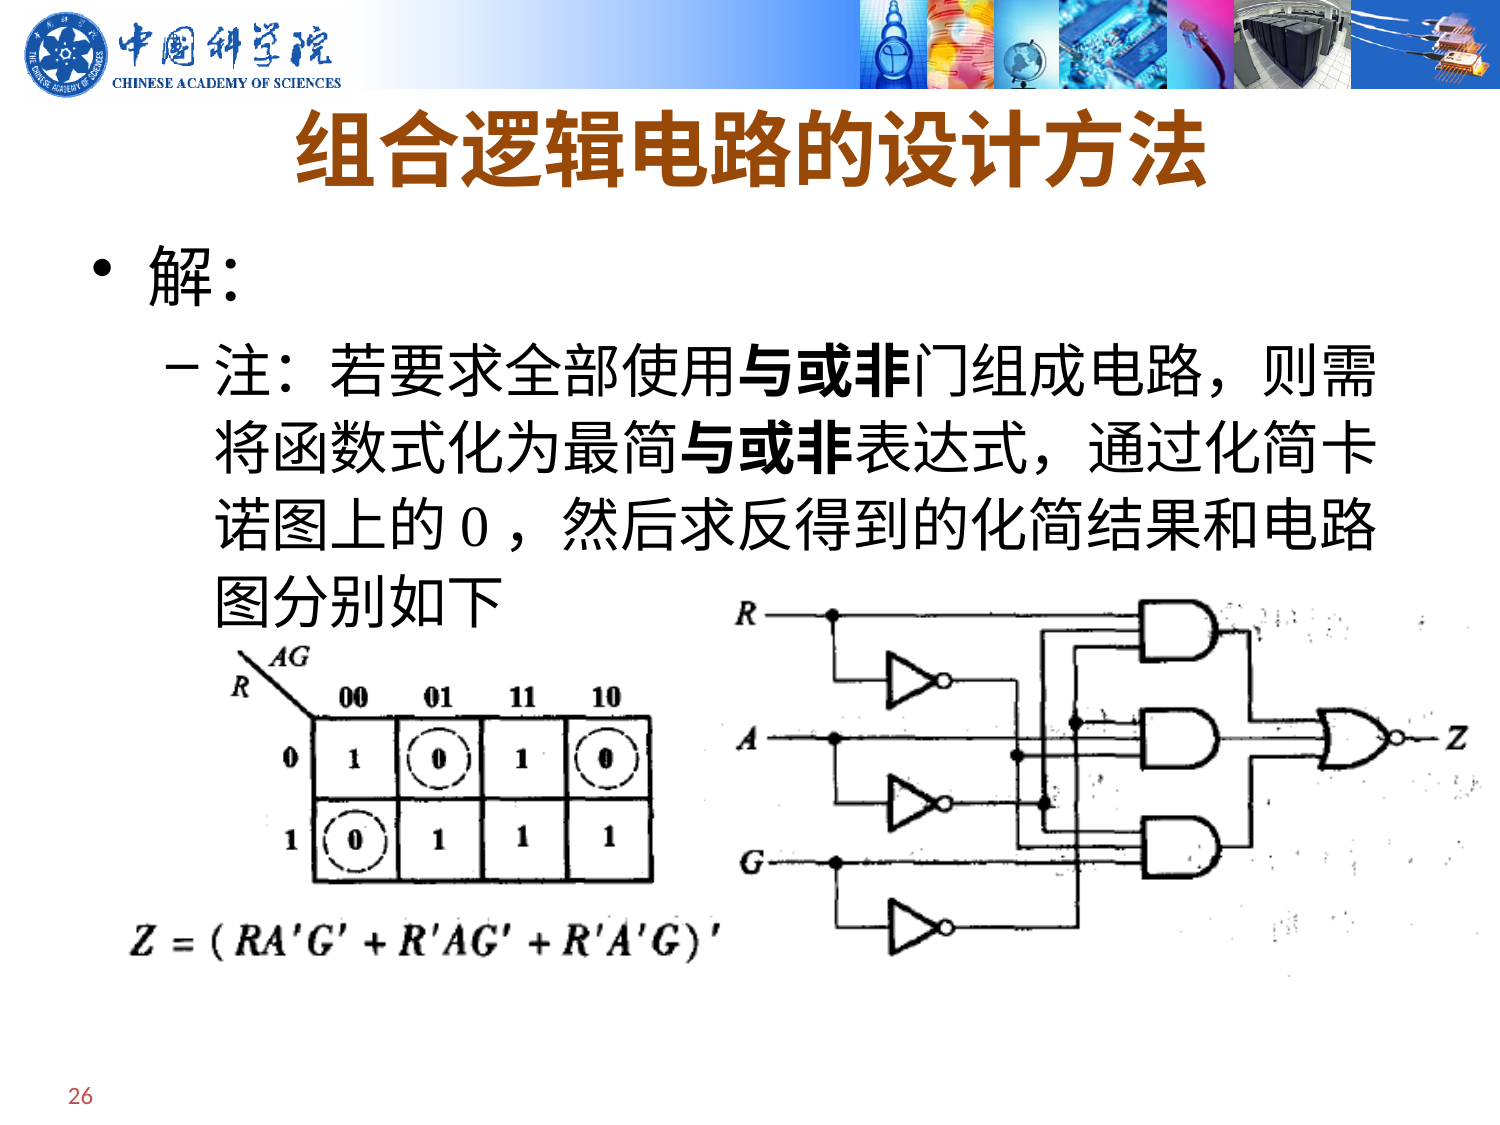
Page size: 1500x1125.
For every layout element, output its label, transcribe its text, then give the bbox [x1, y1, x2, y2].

title 组合逻辑电路的设计方法 [76, 90, 1427, 219]
picture [23, 10, 349, 102]
picture [88, 574, 1485, 977]
picture [860, 0, 1500, 89]
list 解： 注：若要求全部使用与或非门组成电路，则需将函数式化为最简与或非表达式，通过化简卡诺图上的0，然后求反得到的化简结果和电路图分别如下 [76, 219, 1427, 970]
